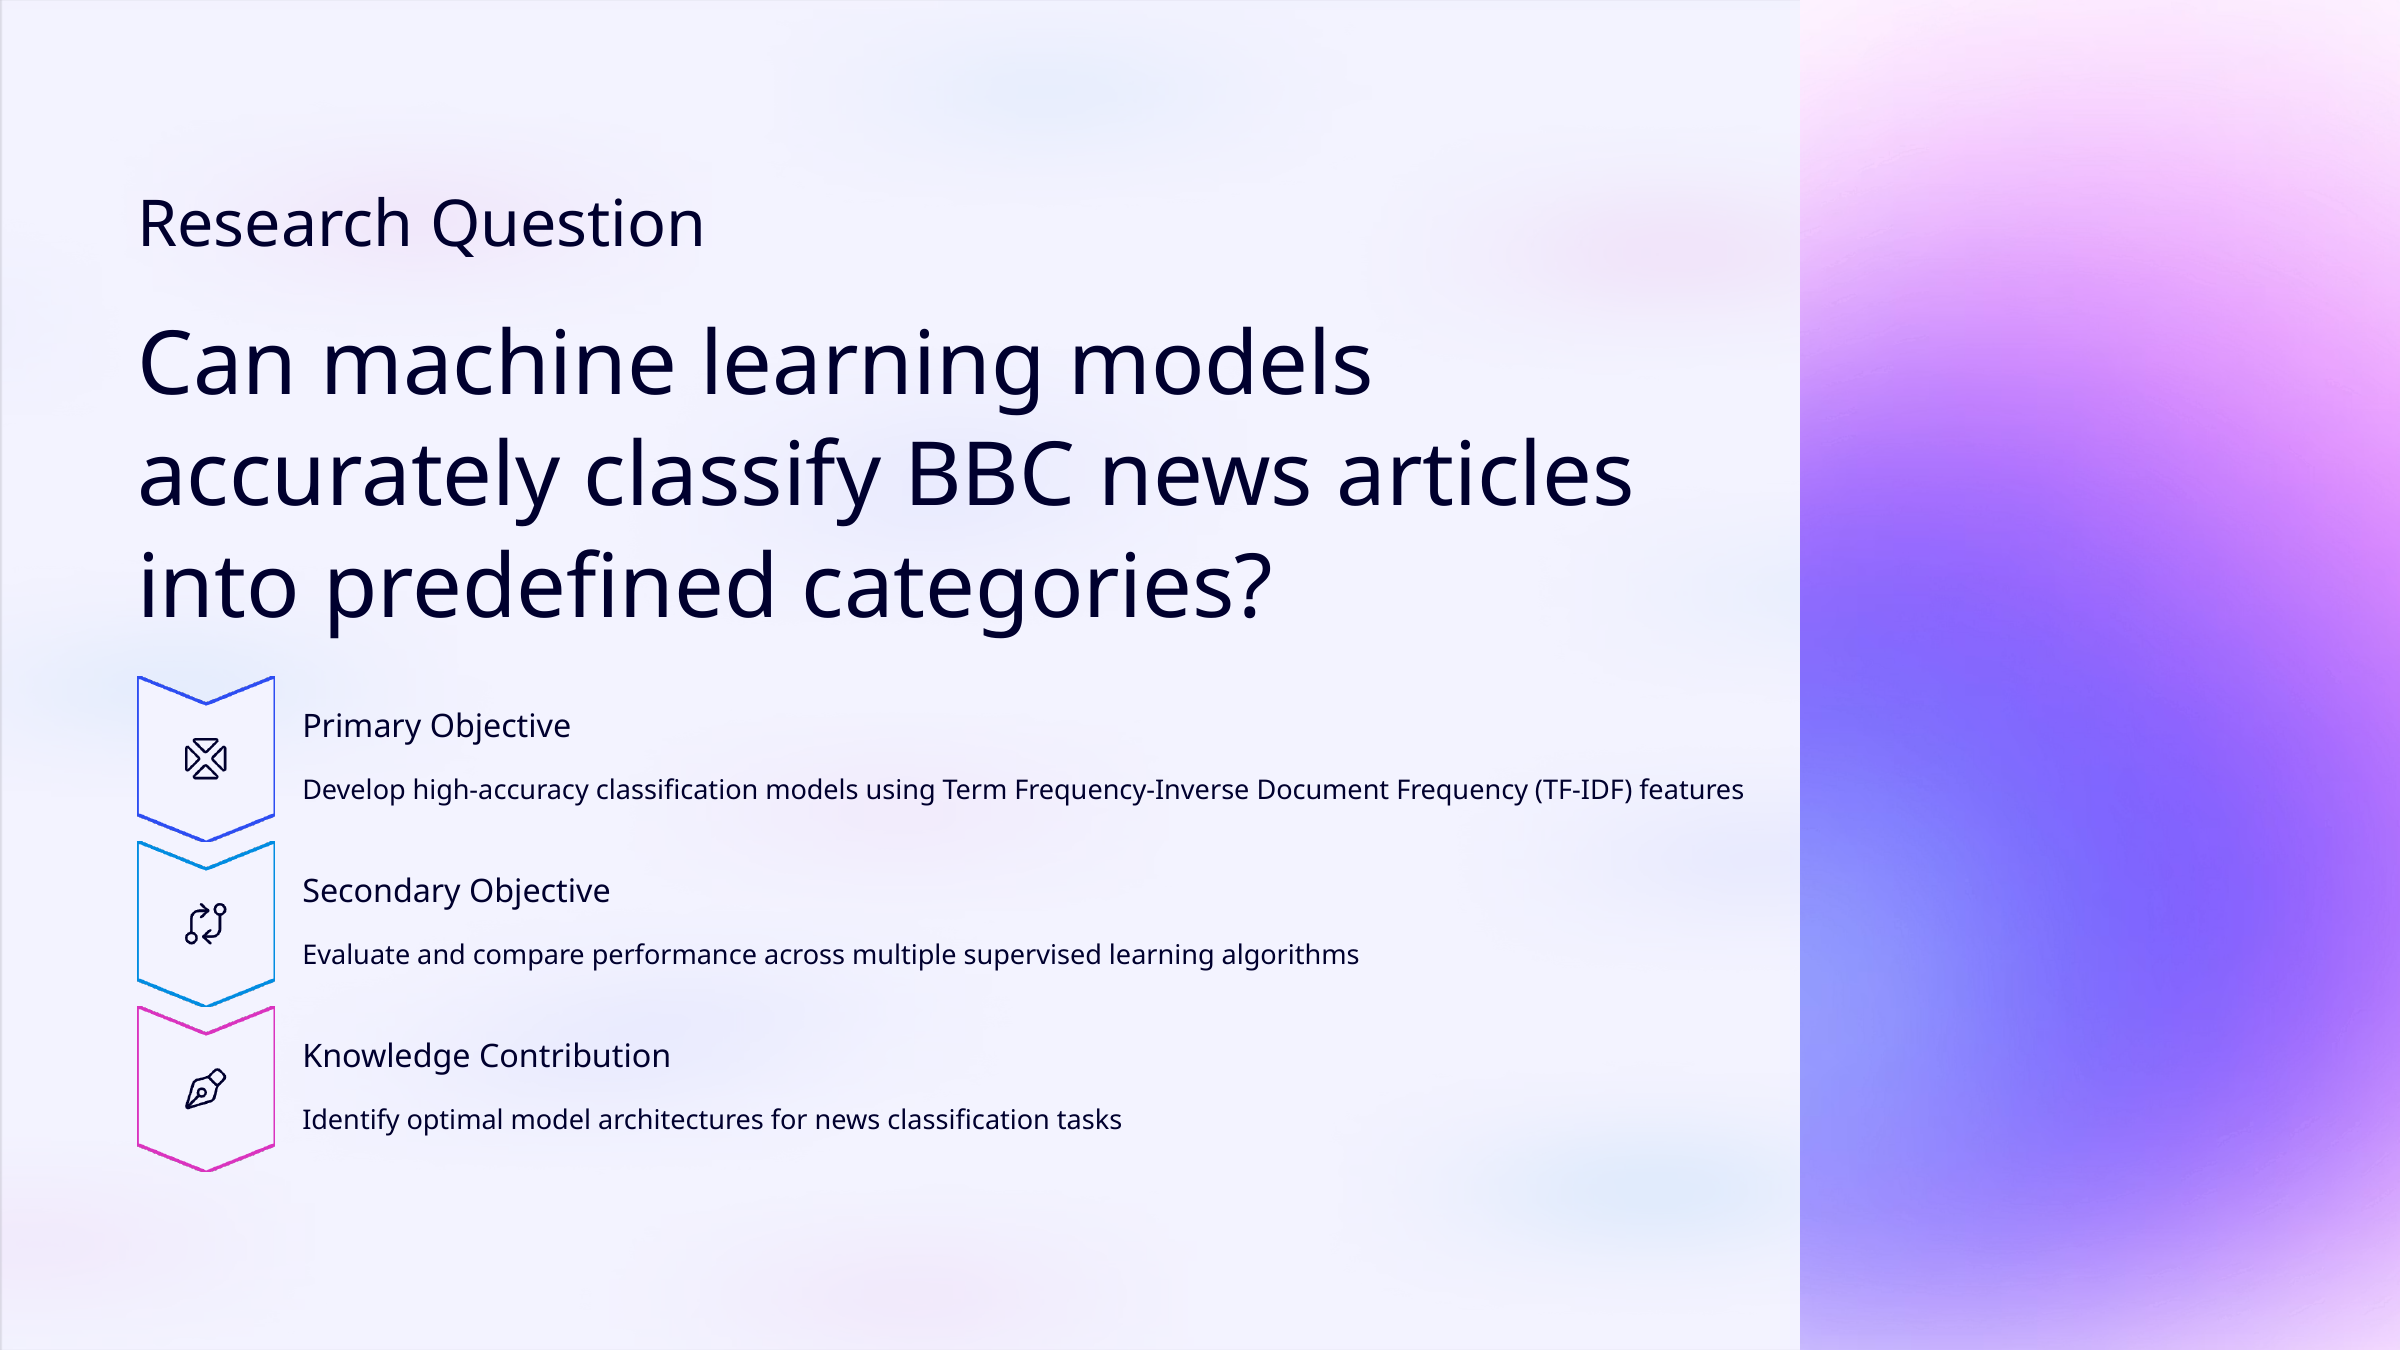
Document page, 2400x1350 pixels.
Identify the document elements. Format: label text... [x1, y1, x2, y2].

text_box Identify optimal model architectures for news classification tasks [302, 1090, 1663, 1135]
text_box Can machine learning models accurately classify BBC news articles into predefined categories? [137, 300, 1663, 636]
text_box Knowledge Contribution [302, 1033, 662, 1075]
text_box Primary Objective [302, 704, 626, 745]
text_box Secondary Objective [302, 868, 626, 910]
picture [137, 676, 275, 1172]
picture [1799, 0, 2400, 1350]
text_box Research Question [137, 178, 785, 260]
text_box Evaluate and compare performance across multiple supervised learning algorithms [302, 925, 1663, 970]
text_box Develop high-accuracy classification models using Term Frequency-Inverse Document Frequency (TF-IDF) features [302, 760, 1663, 805]
